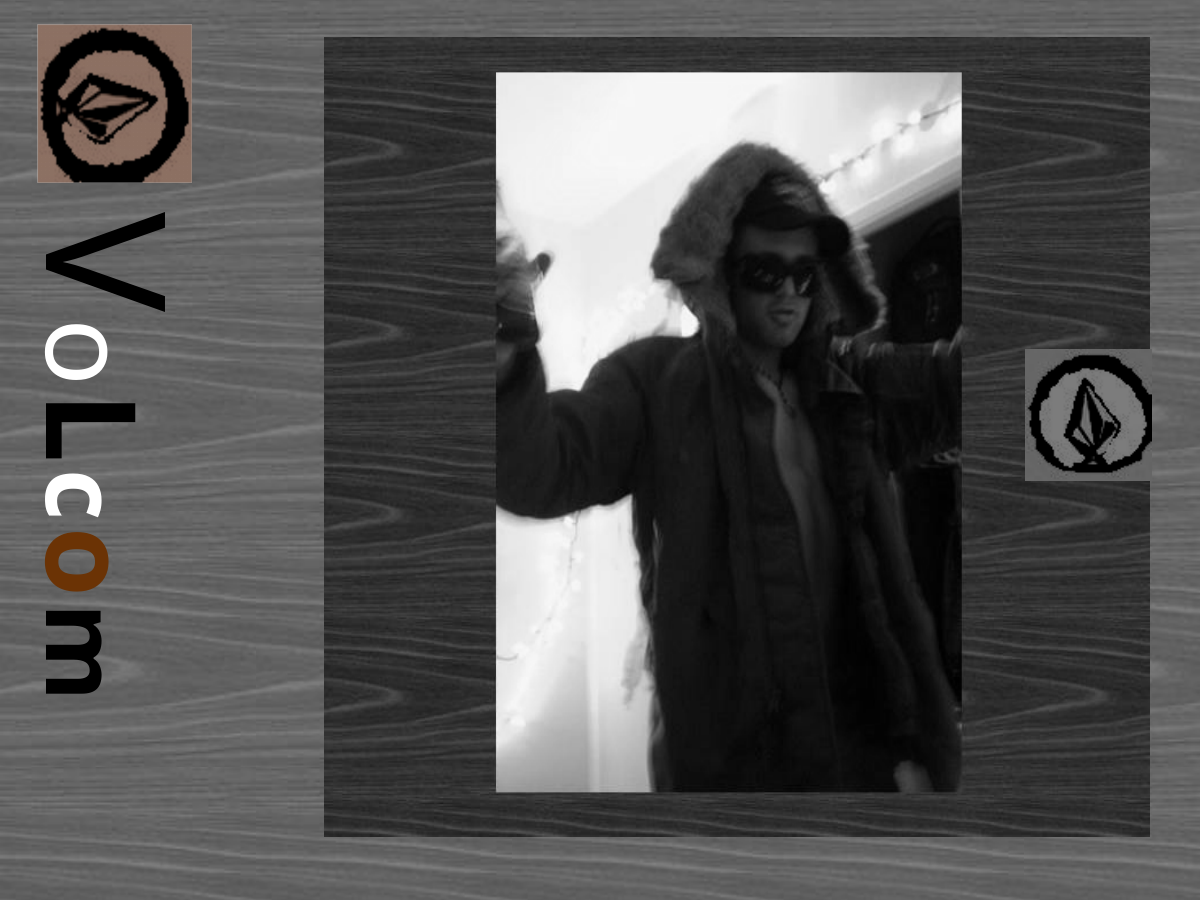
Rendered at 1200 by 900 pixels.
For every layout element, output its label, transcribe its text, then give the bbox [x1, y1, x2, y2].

picture [35, 26, 194, 181]
text_box VoLcom [7, 200, 220, 838]
picture [324, 37, 1152, 837]
